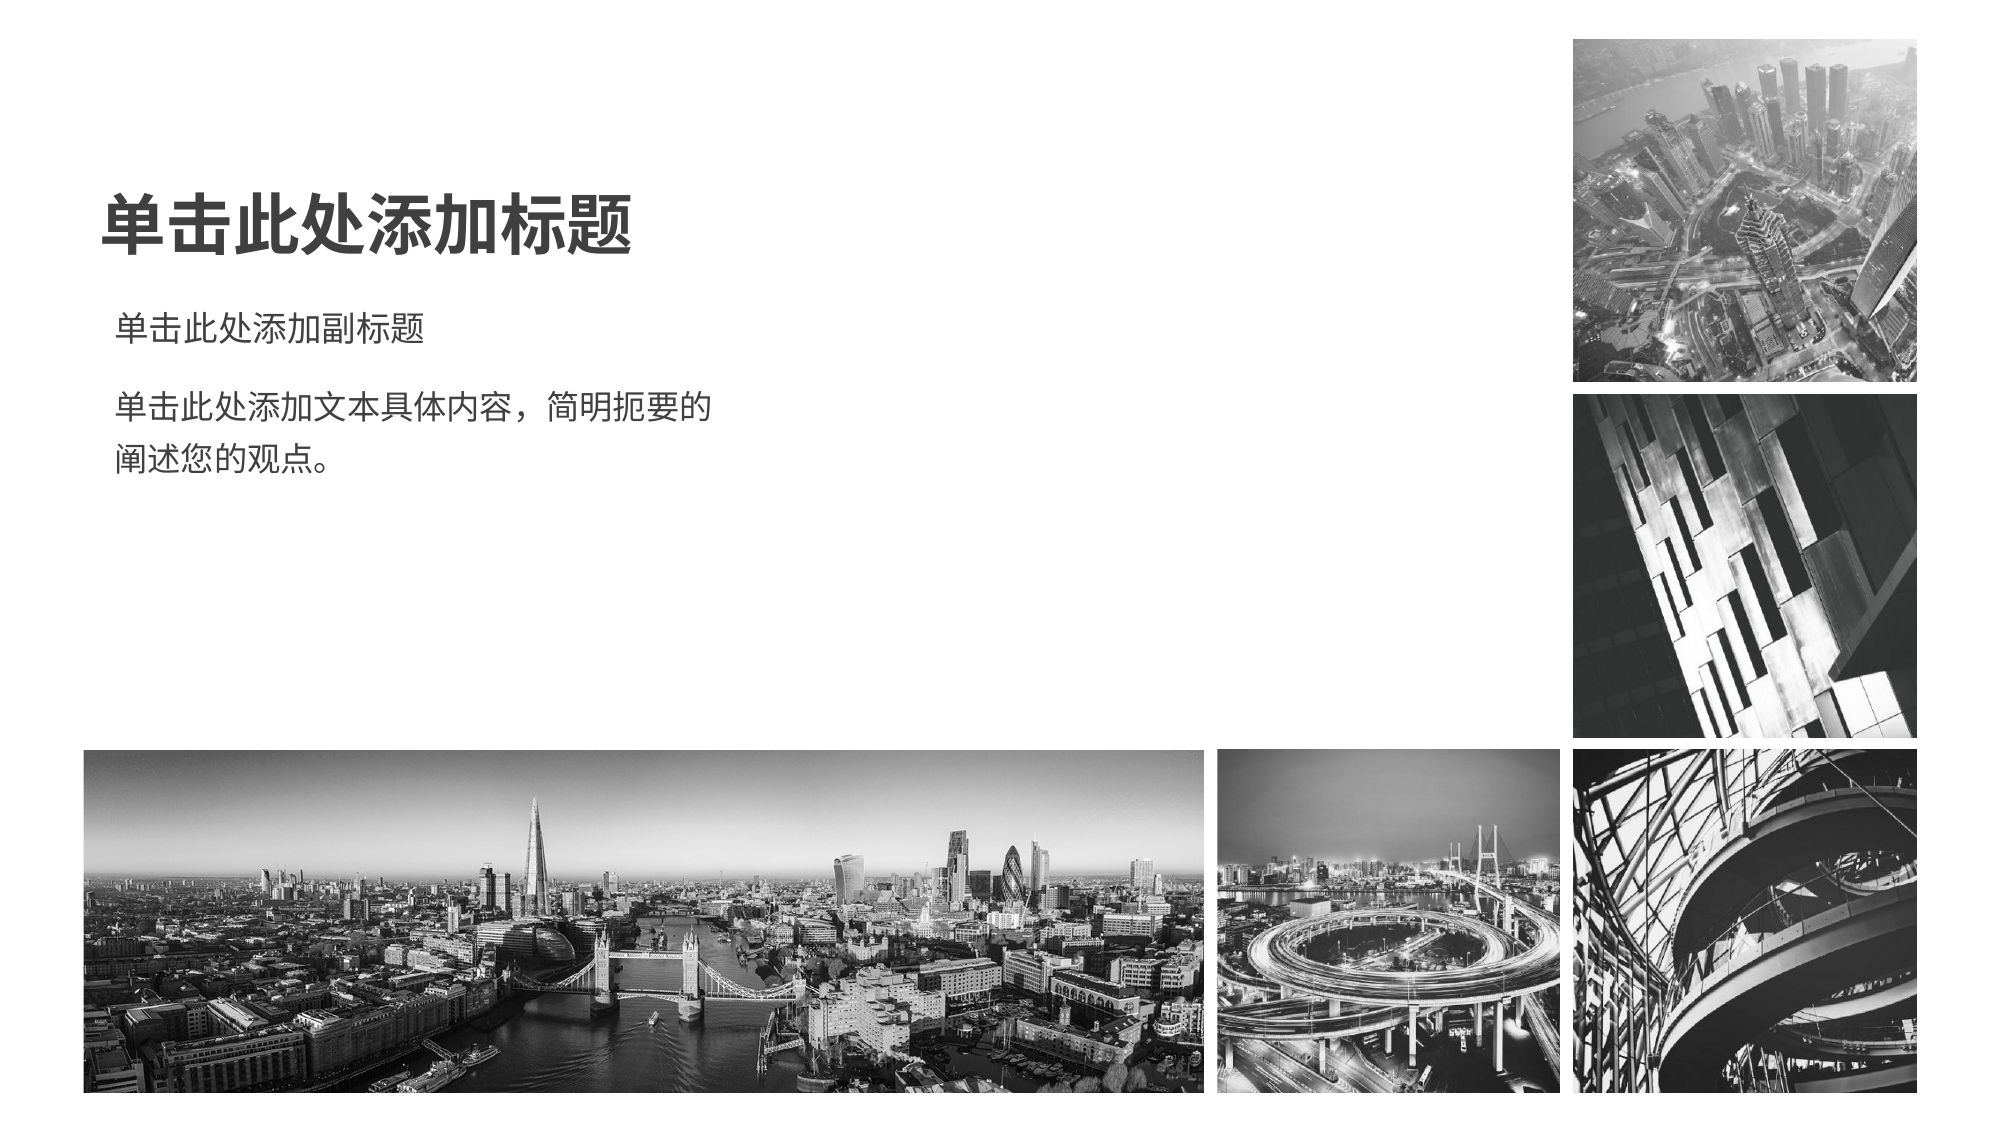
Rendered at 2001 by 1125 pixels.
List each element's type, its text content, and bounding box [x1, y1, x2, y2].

text_box 单击此处添加文本具体内容，简明扼要的阐述您的观点。 [99, 366, 744, 536]
picture [1573, 394, 1917, 738]
picture [83, 750, 1204, 1093]
picture [1573, 39, 1917, 383]
picture [1573, 749, 1917, 1093]
text_box 单击此处添加副标题 [99, 286, 744, 356]
text_box 单击此处添加标题 [99, 150, 744, 271]
picture [1217, 749, 1560, 1093]
